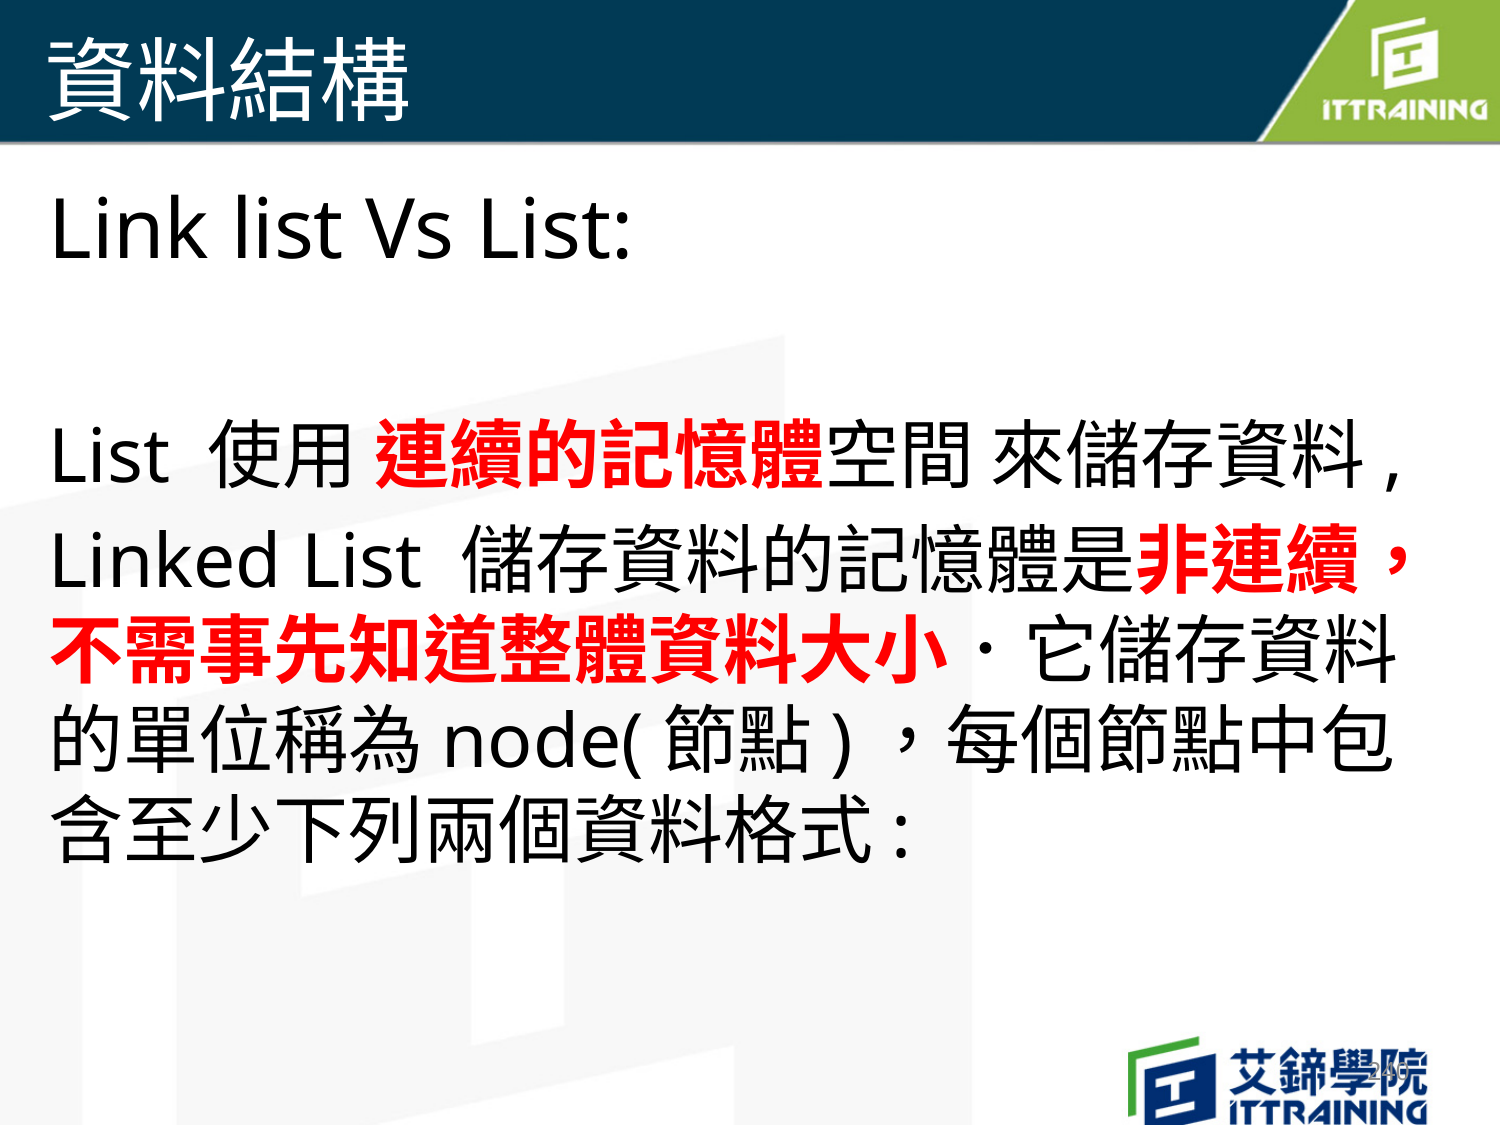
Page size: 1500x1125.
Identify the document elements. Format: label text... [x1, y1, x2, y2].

picture [0, 0, 1500, 1125]
slide_number 240 [1074, 1042, 1425, 1103]
list Link list Vs List: List 使用 連續的記憶體空間 來儲存資料, Linked List 儲存資料的記憶體是非連續，不需事先知道整體資料大小．它儲存資料的單位稱為node(節點)，每個節點中包含至少下列兩個資料格式: [33, 168, 1418, 911]
title 資料結構 [29, 0, 1380, 172]
